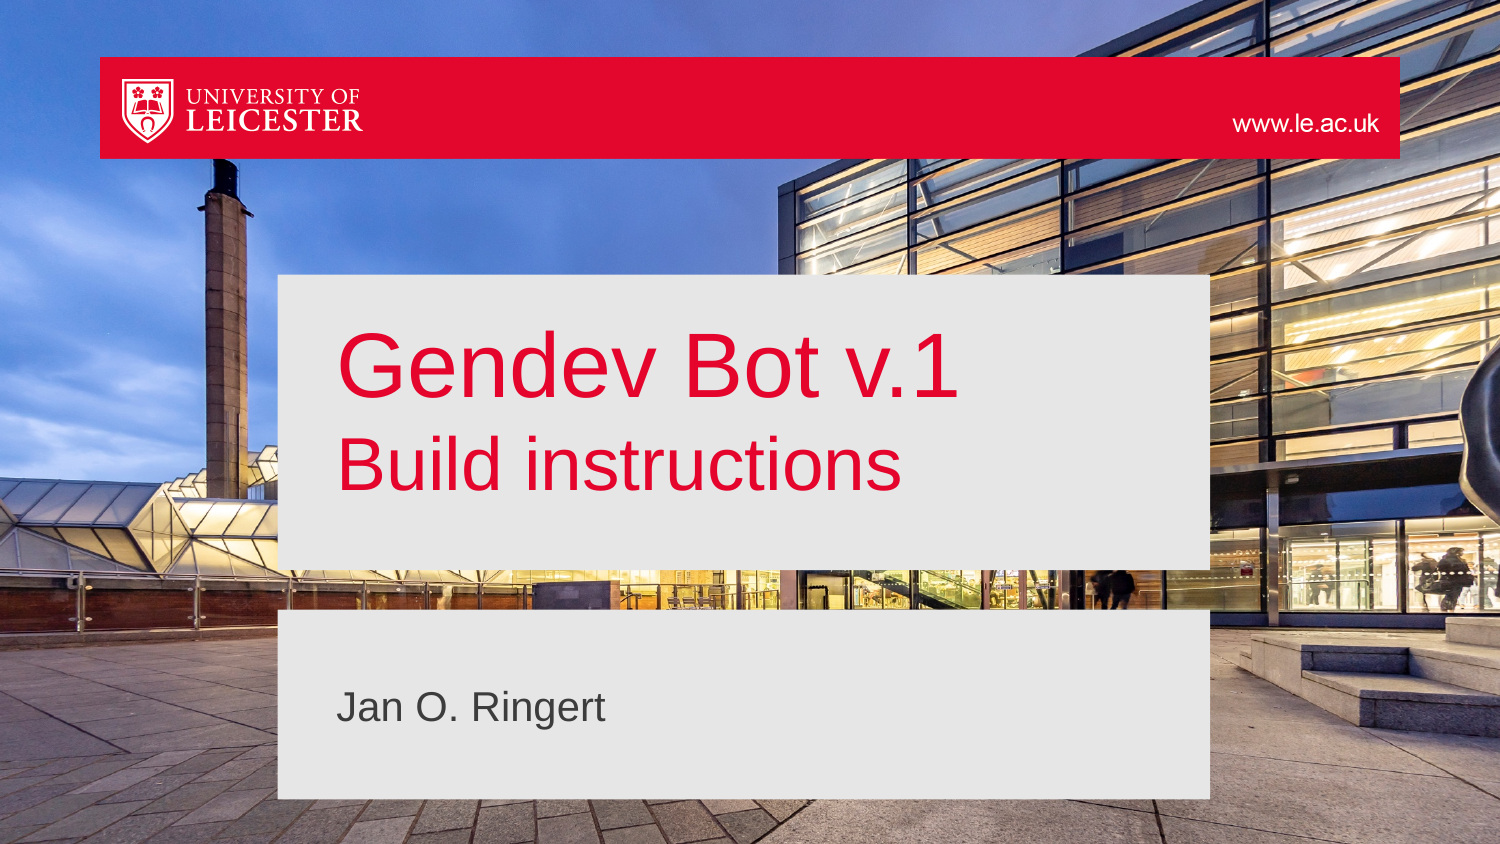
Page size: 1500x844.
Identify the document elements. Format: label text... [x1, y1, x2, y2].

picture [0, 0, 1500, 844]
title Gendev Bot v.1 Build instructions [277, 274, 1211, 571]
list Jan O. Ringert [277, 609, 1211, 800]
